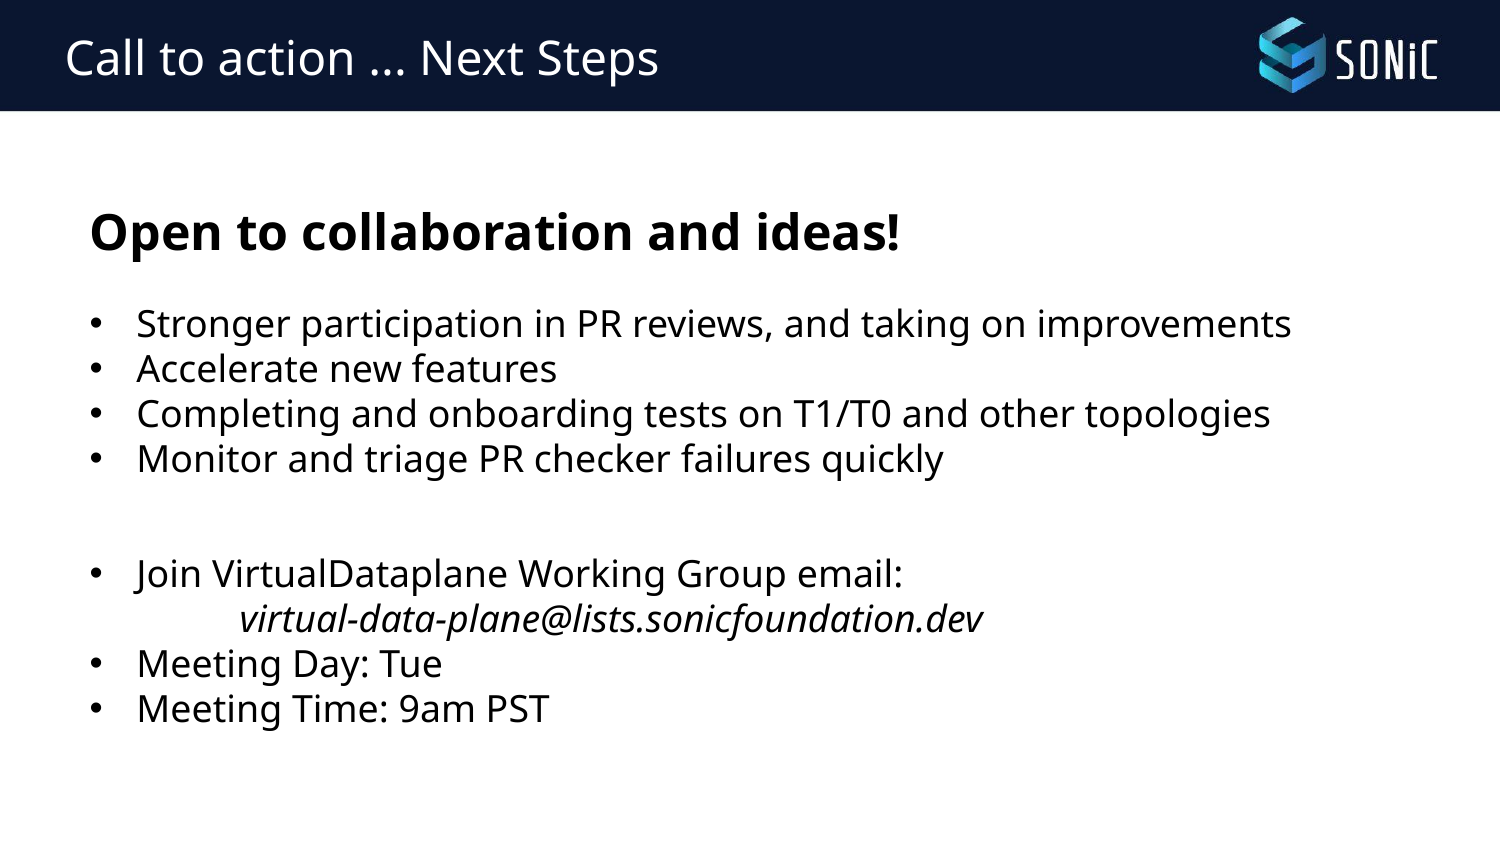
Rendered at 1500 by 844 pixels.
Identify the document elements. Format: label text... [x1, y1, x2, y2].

picture [0, 0, 1500, 844]
text_box Open to collaboration and ideas! Stronger participation in PR reviews, and taking on improvements Accelerate new features Completing and onboarding tests on T1/T0 and other topologies Monitor and triage PR checker failures quickly Join VirtualDataplane Working Group email: virtual-data-plane@lists.sonicfoundation.dev Meeting Day: Tue Meeting Time: 9am PST [74, 192, 1355, 773]
title Call to action ... Next Steps [49, 0, 764, 126]
